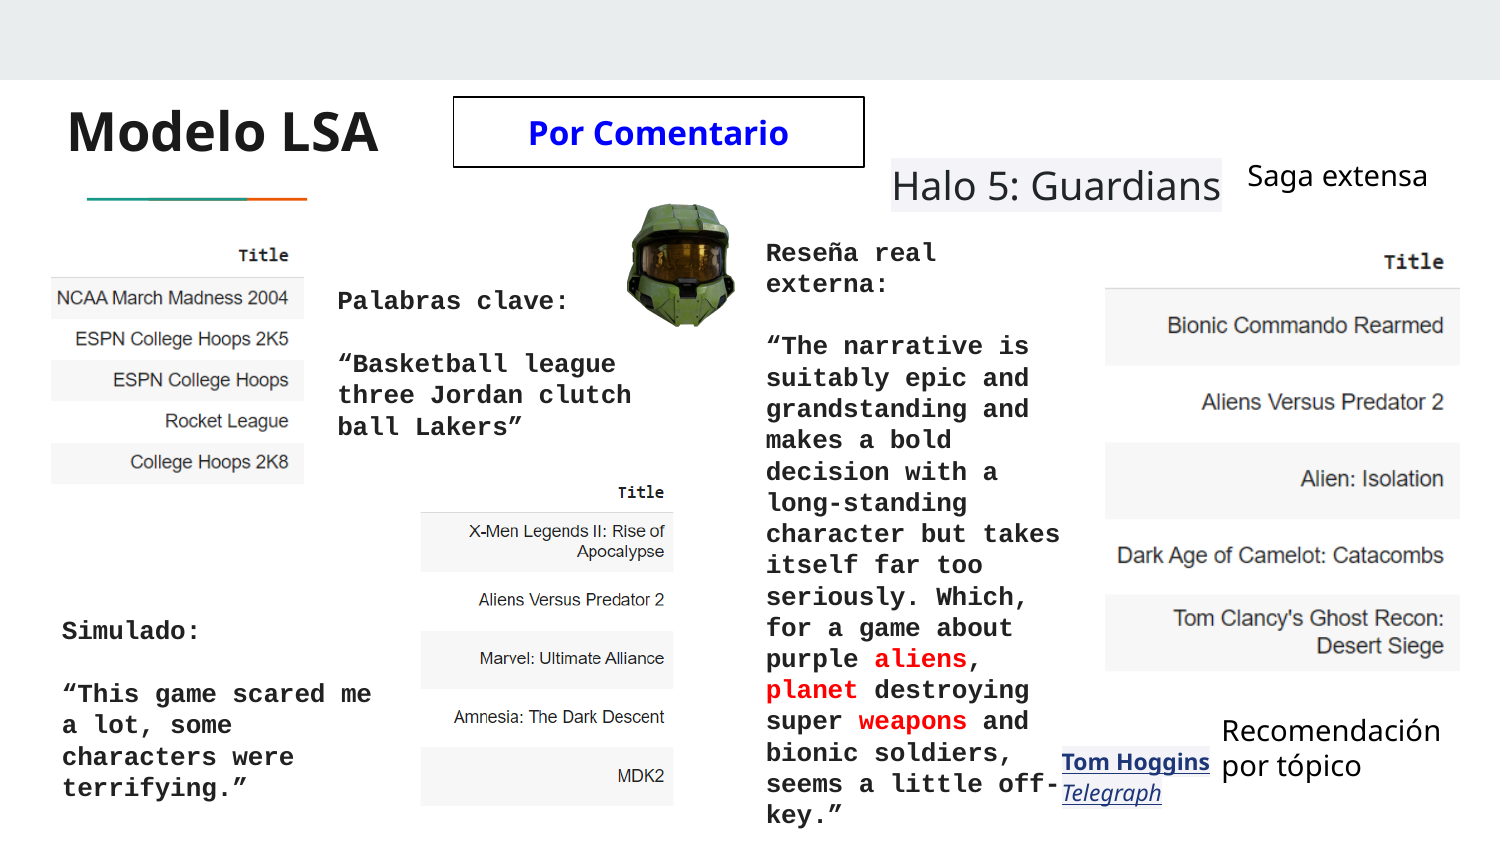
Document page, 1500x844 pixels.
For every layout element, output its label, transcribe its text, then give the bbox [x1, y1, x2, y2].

text_box Halo 5: Guardians [875, 135, 1238, 223]
picture [1105, 243, 1460, 681]
picture [609, 195, 751, 334]
text_box Simulado: “This game scared me a lot, some characters were terrifying.” [46, 598, 410, 817]
picture [420, 476, 674, 814]
text_box Saga extensa [1226, 142, 1450, 208]
text_box Reseña real externa: “The narrative is suitably epic and grandstanding and makes a bold decision with a long-standing character but takes itself far too seriously. Which, for a game about purple aliens, planet destroying super weapons and bionic soldiers, seems a little off-key.” [750, 220, 1083, 844]
text_box Tom Hoggins Telegraph [1046, 732, 1238, 826]
text_box Por Comentario [453, 97, 864, 167]
picture [50, 236, 305, 500]
title Modelo LSA [51, 82, 406, 178]
text_box Palabras clave: “Basketball league three Jordan clutch ball Lakers” [322, 268, 685, 456]
text_box Recomendación por tópico [1206, 697, 1470, 798]
